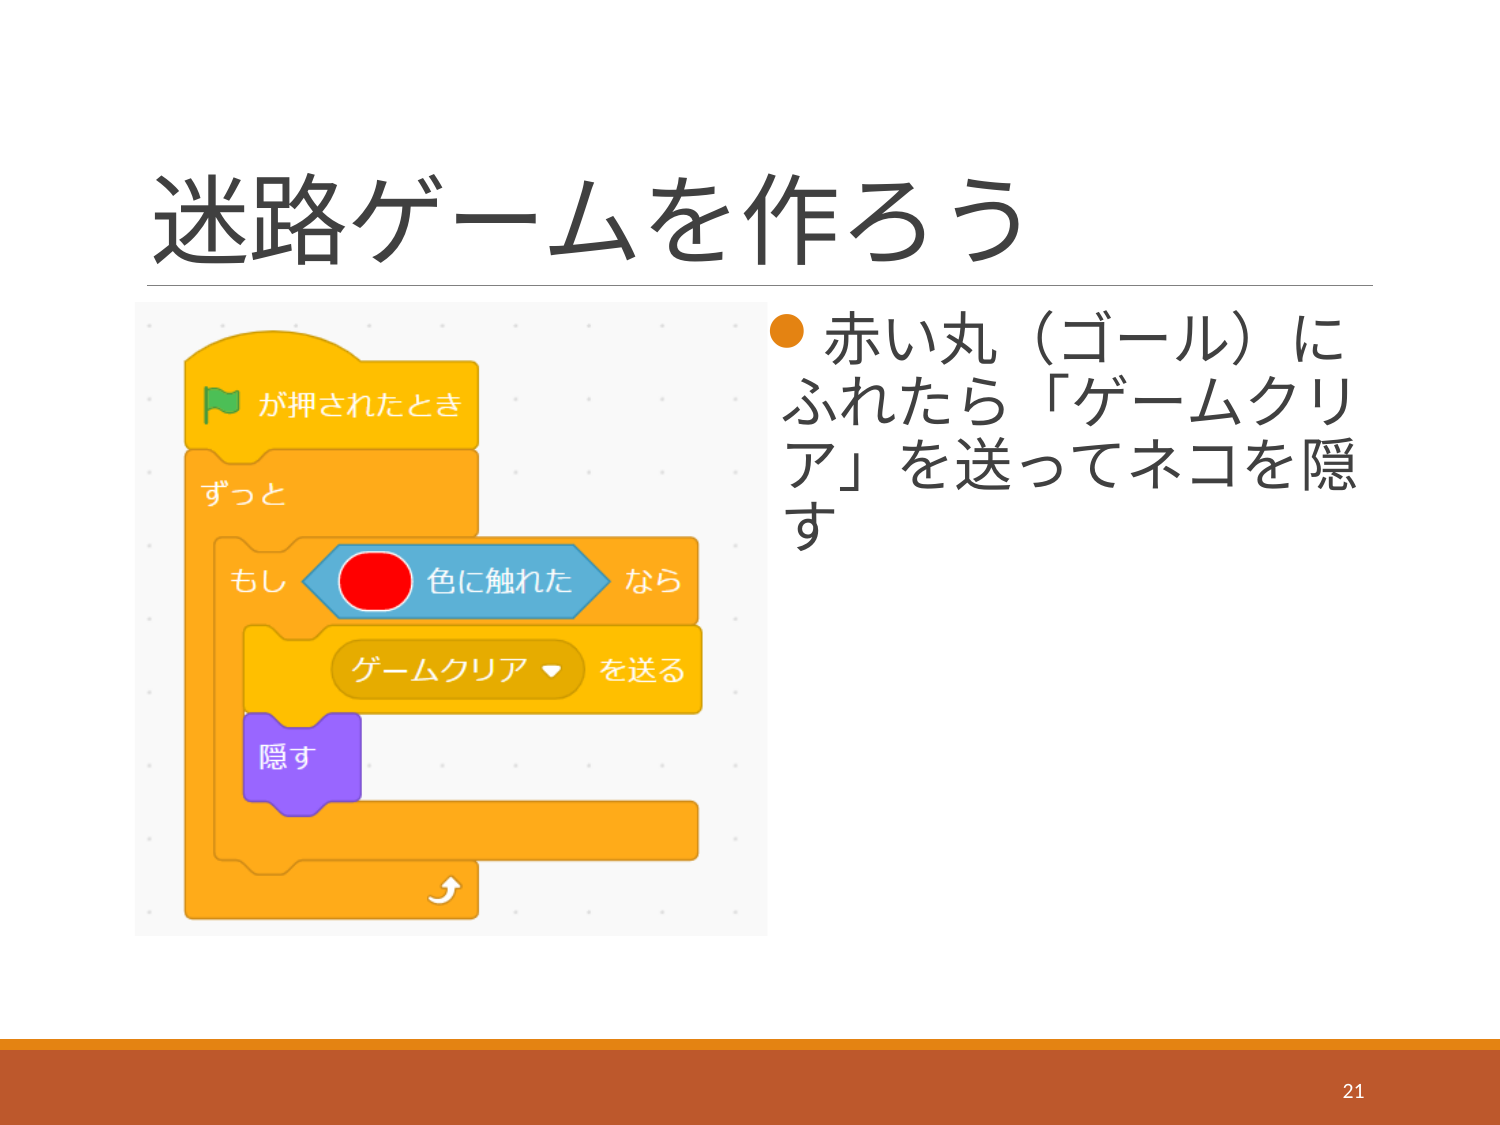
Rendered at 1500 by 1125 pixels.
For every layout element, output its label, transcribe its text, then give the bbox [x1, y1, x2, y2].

slide_number 20 [1218, 1059, 1380, 1120]
picture [134, 302, 769, 937]
title 迷路ゲームを作ろう [135, 47, 1373, 285]
list 赤い丸（ゴール）にふれたら「ゲームクリア」を送ってネコを隠す [765, 302, 1373, 963]
